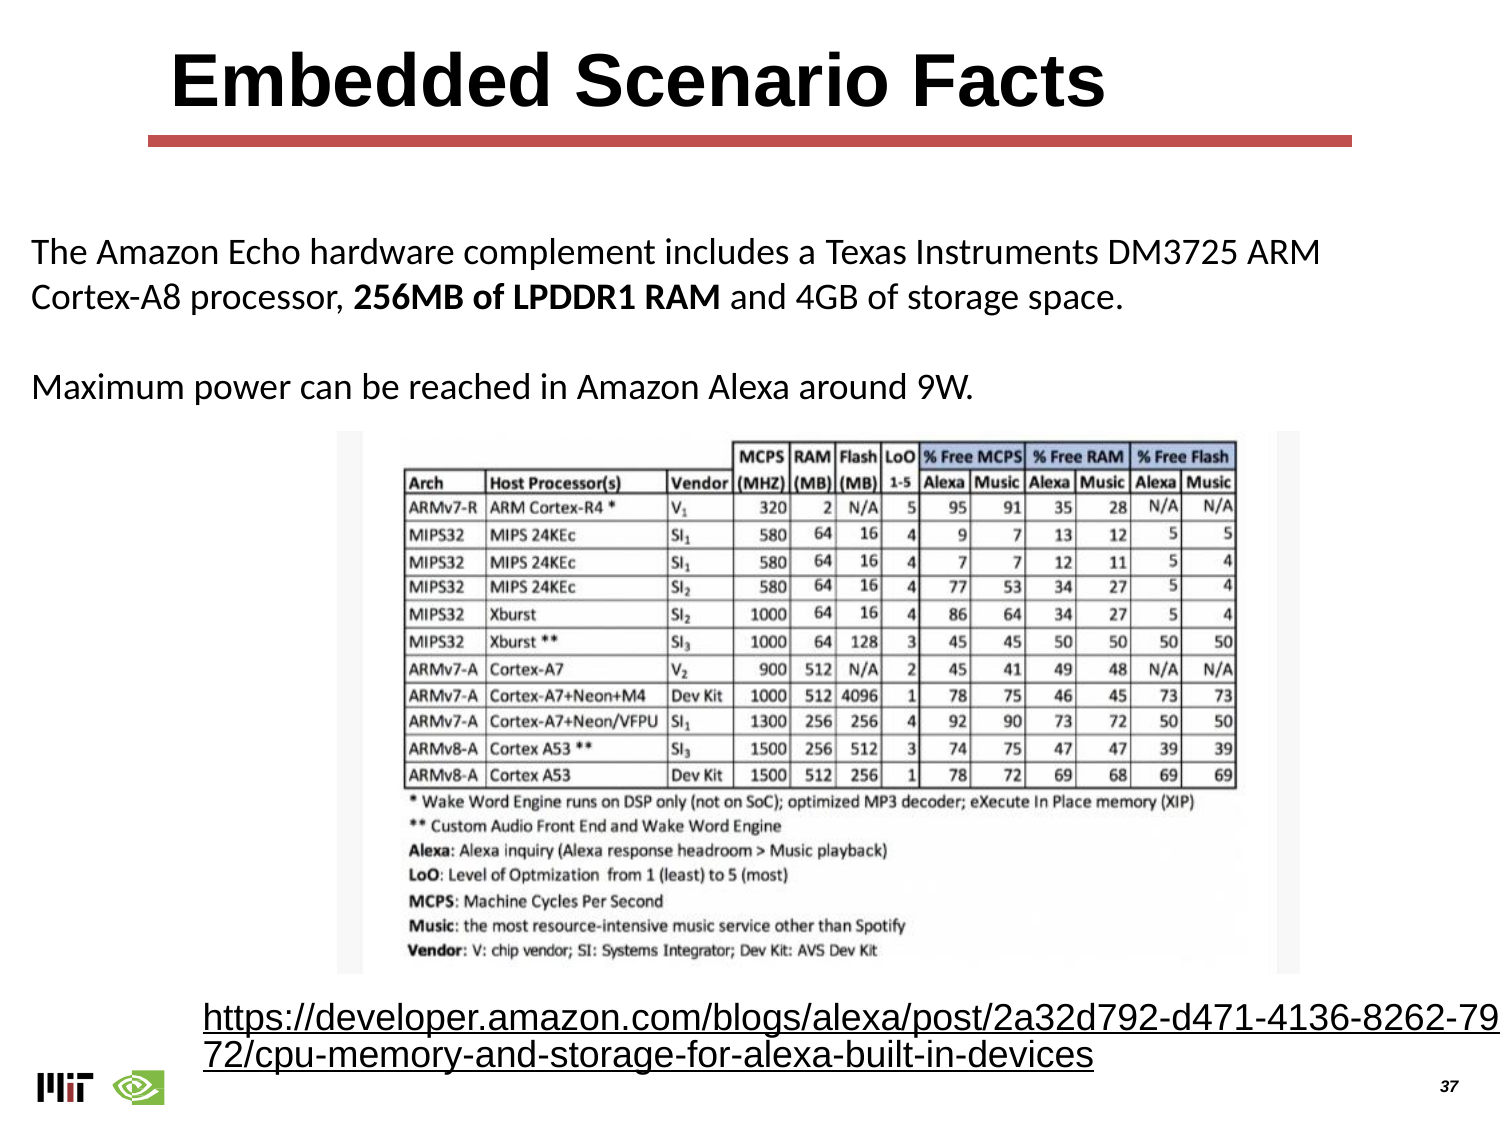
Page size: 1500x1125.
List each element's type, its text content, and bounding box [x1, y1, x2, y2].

title Embedded Scenario Facts [150, 30, 1400, 219]
picture [34, 1069, 99, 1105]
list The Amazon Echo hardware complement includes a Texas Instruments DM3725 ARM Cortex-A8 processor, 256MB of LPDDR1 RAM and 4GB of storage space. Maximum power can be reached in Amazon Alexa around 9W. [31, 227, 1435, 865]
slide_number ‹#› [1433, 1076, 1465, 1125]
picture [337, 431, 1301, 974]
text_box https://developer.amazon.com/blogs/alexa/post/2a32d792-d471-4136-8262-79962a2b4d72/cpu-memory-and-storage-for-alexa-built-in-devices [187, 985, 1500, 1091]
